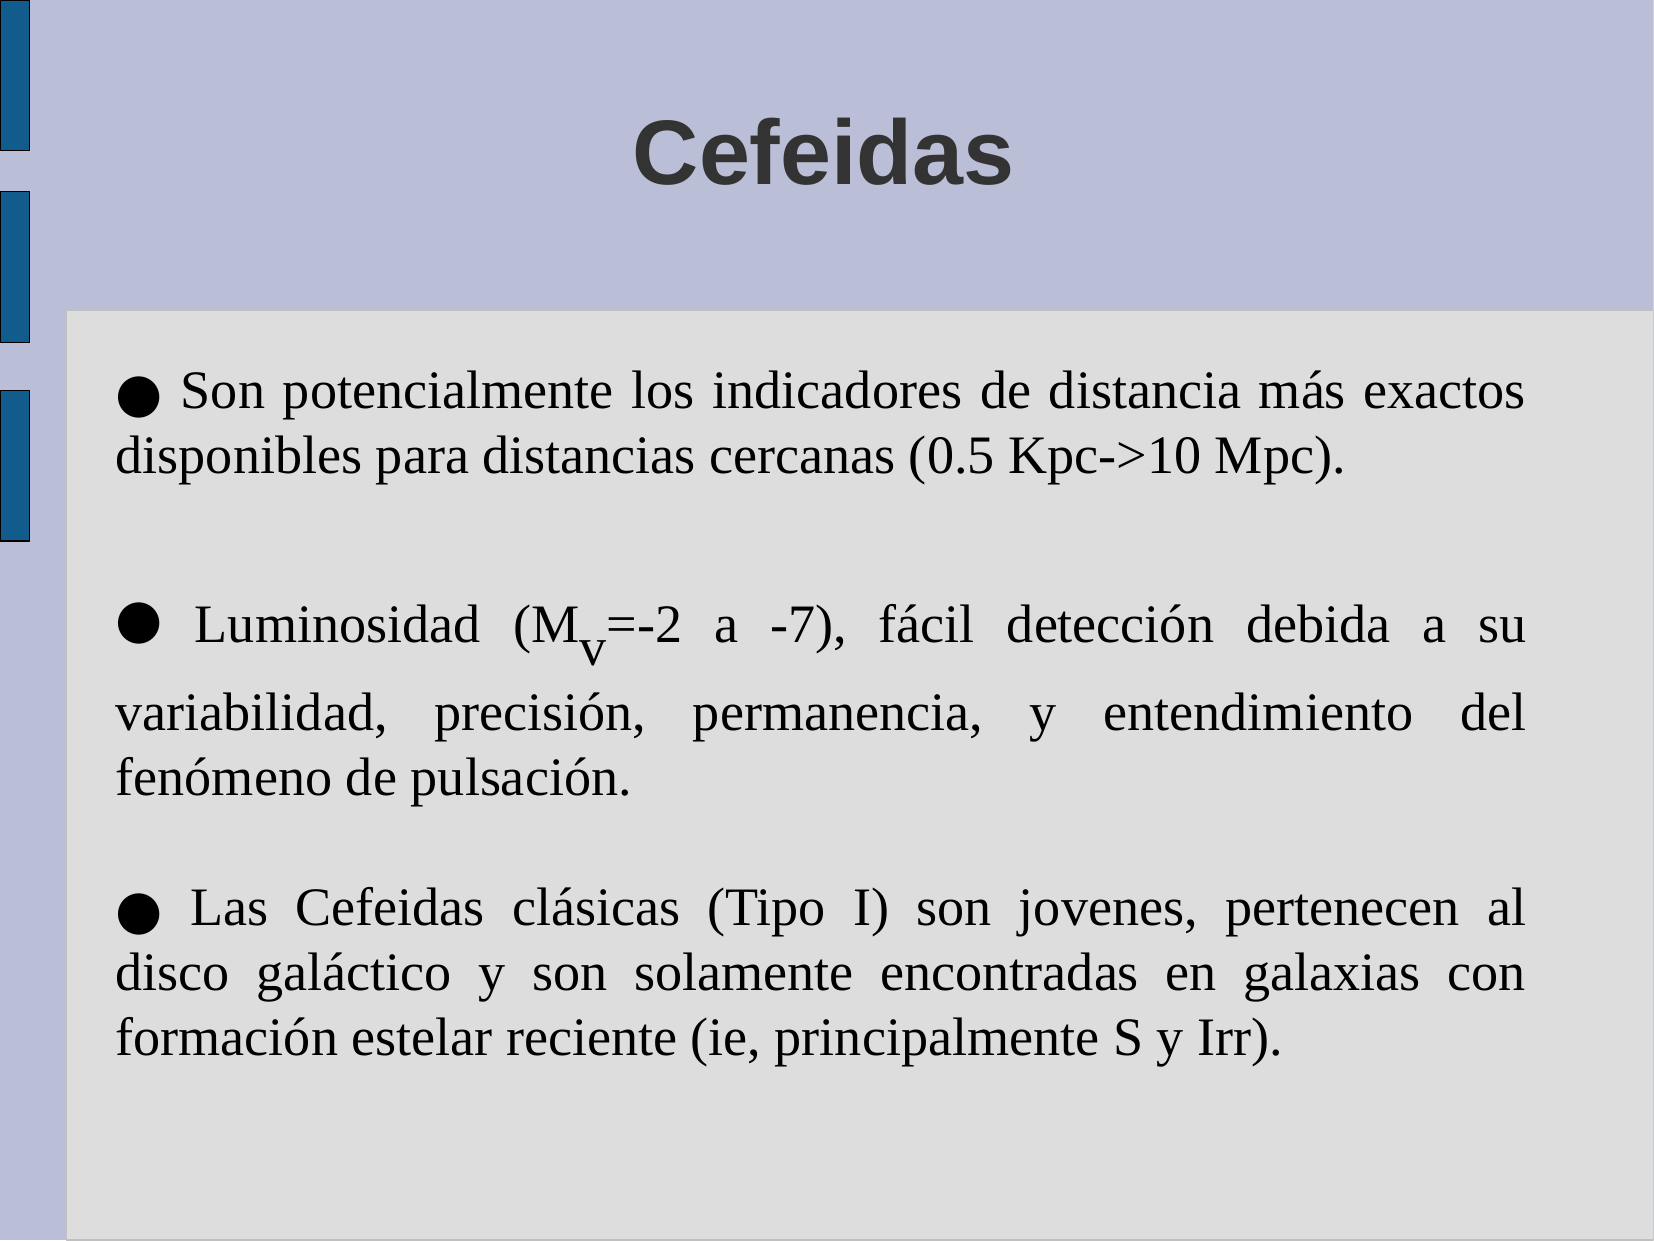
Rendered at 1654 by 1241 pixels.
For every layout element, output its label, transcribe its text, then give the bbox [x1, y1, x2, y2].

text_box Son potencialmente los indicadores de distancia más exactos disponibles para distancias cercanas (0.5 Kpc->10 Mpc). Luminosidad (Mv=-2 a -7), fácil detección debida a su variabilidad, precisión, permanencia, y entendimiento del fenómeno de pulsación. Las Cefeidas clásicas (Tipo I) son jovenes, pertenecen al disco galáctico y son solamente encontradas en galaxias con formación estelar reciente (ie, principalmente S y Irr). [115, 352, 1528, 1119]
text_box Cefeidas [118, 58, 1531, 237]
